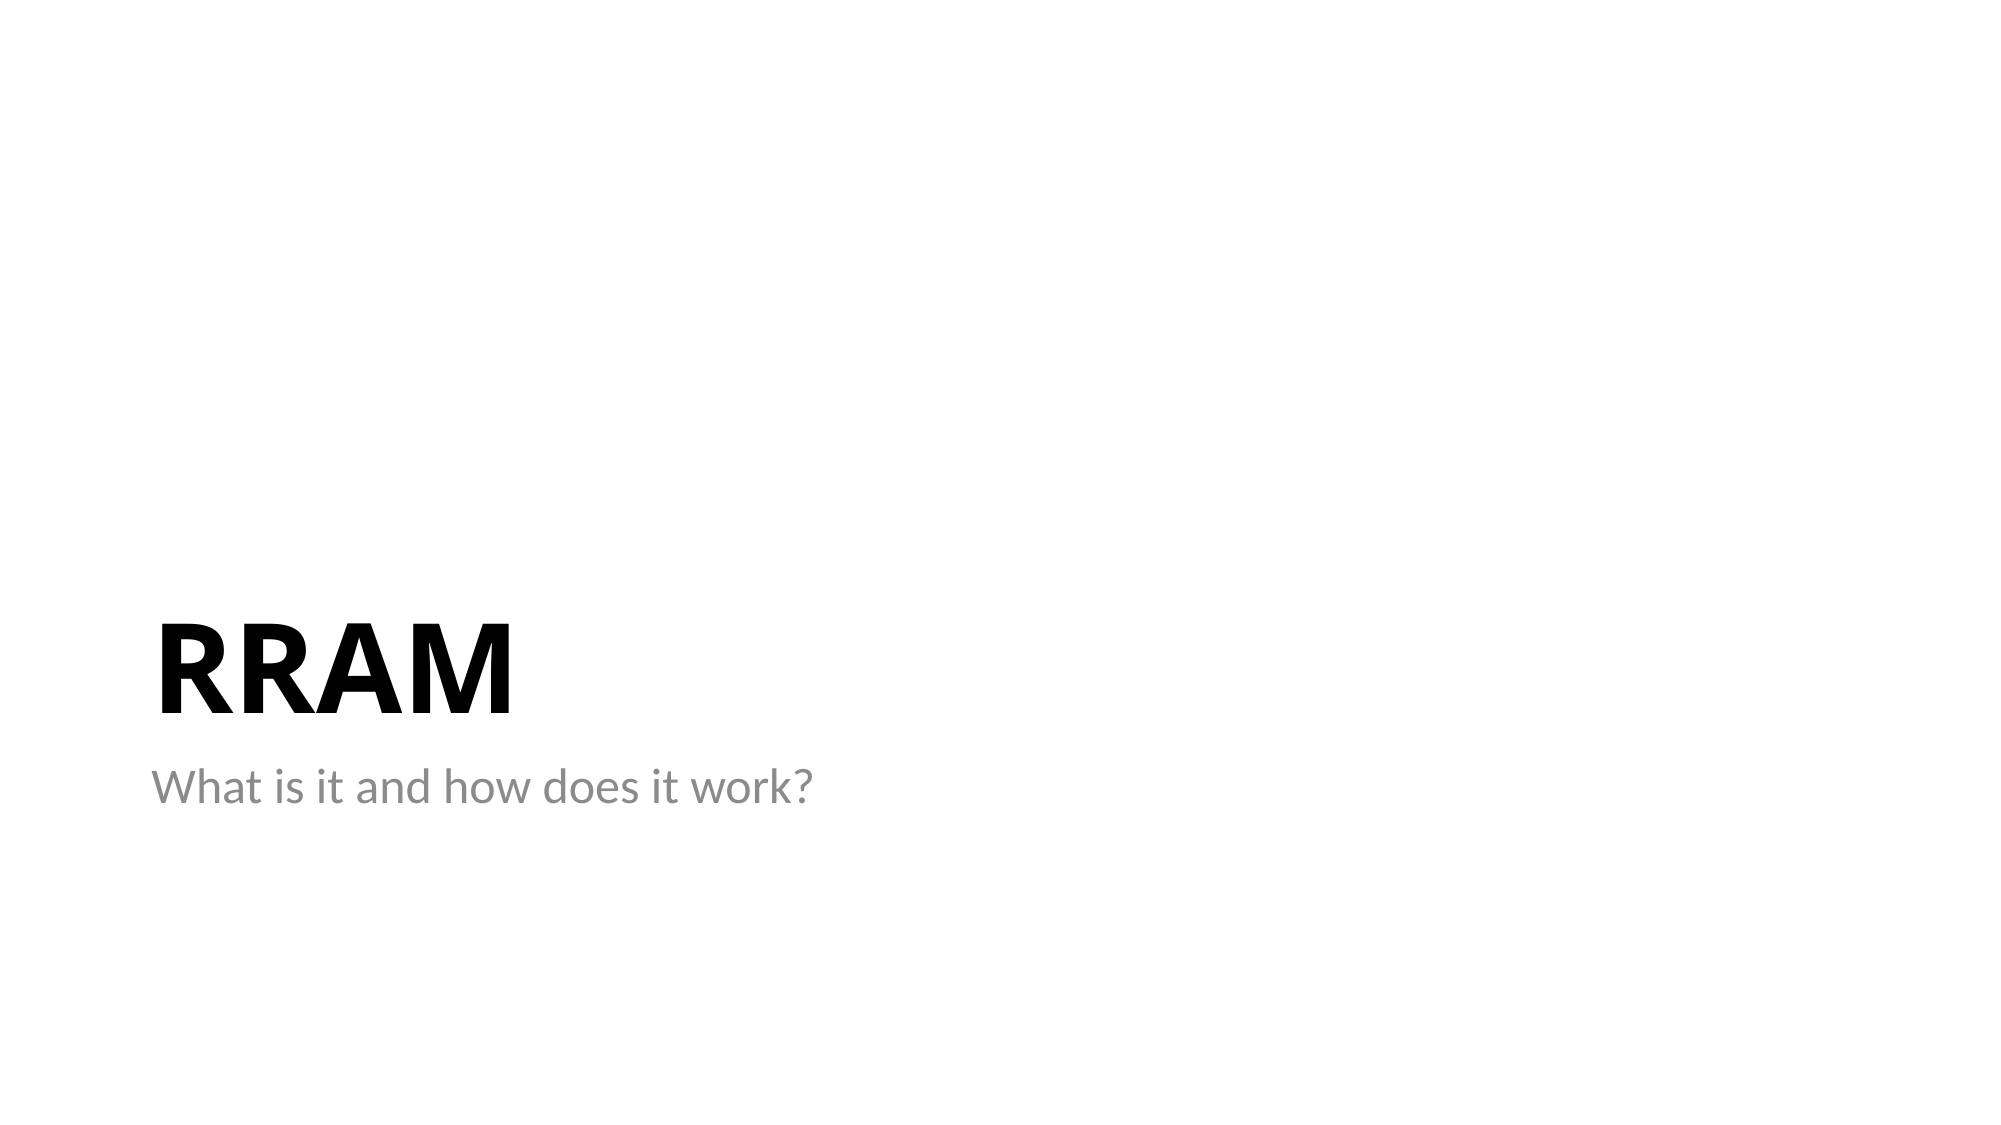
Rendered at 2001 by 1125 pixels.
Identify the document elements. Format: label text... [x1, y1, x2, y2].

list What is it and how does it work? [136, 752, 1862, 999]
title RRAM [136, 280, 1862, 749]
